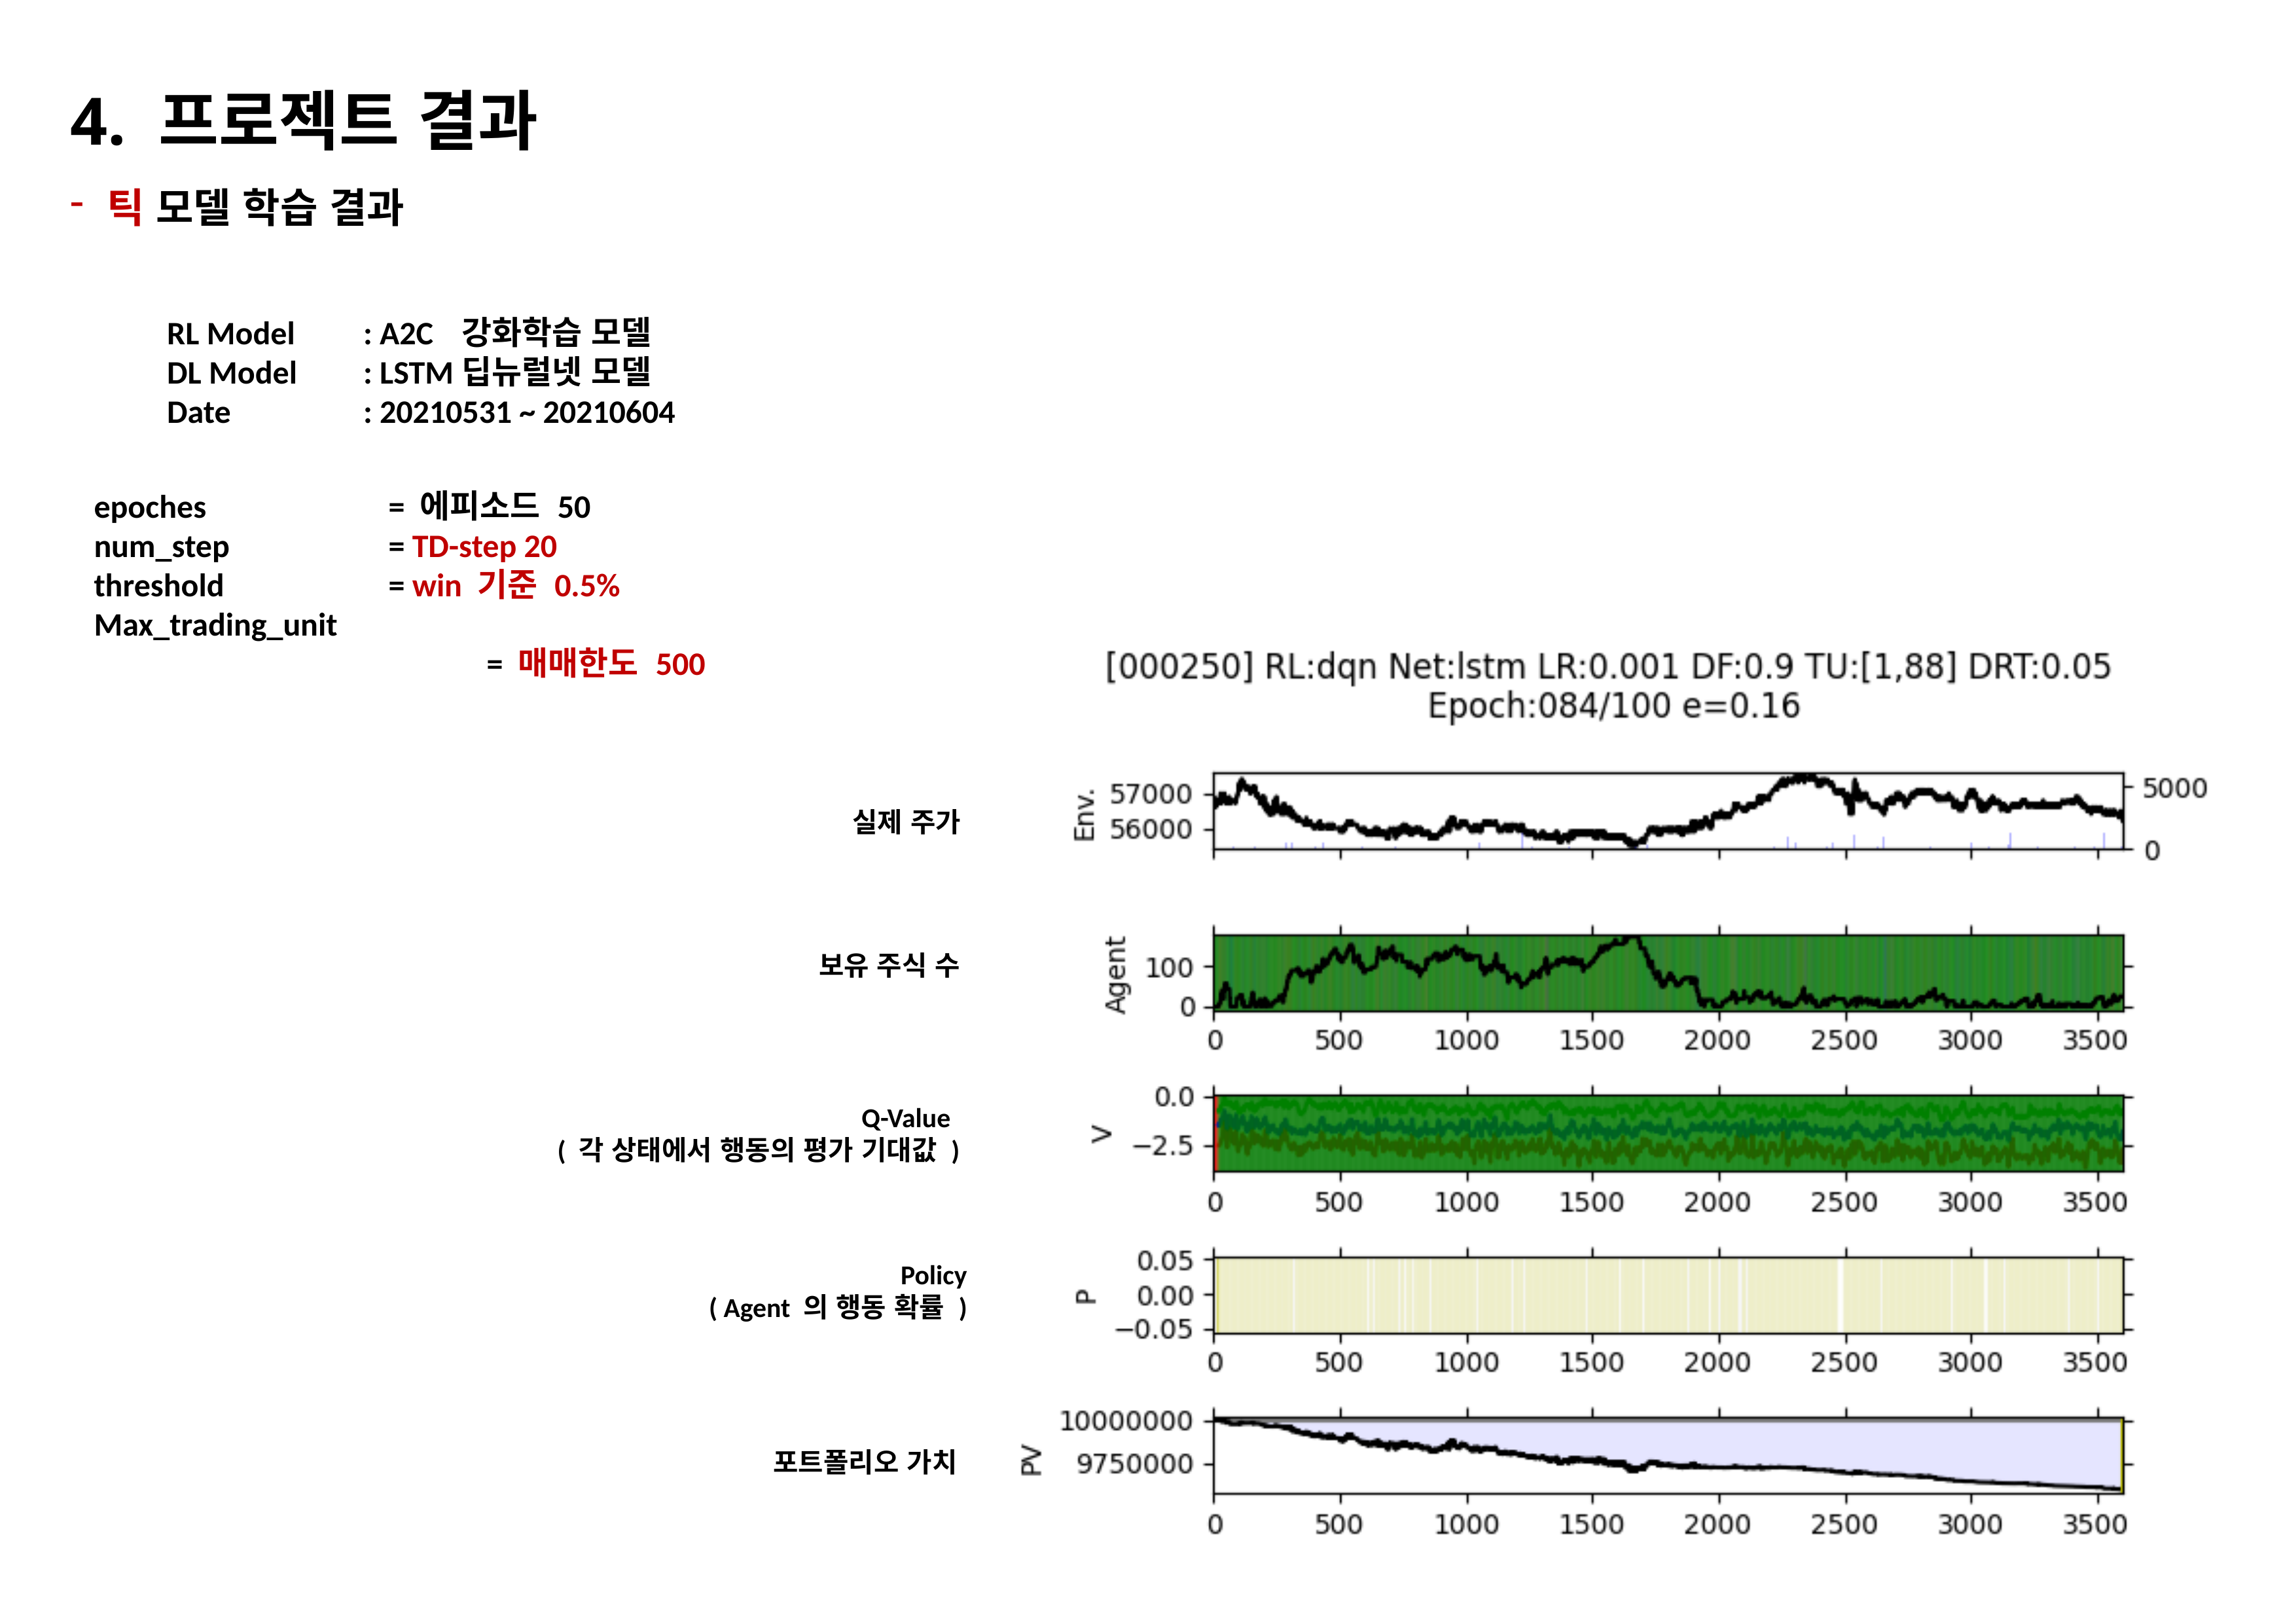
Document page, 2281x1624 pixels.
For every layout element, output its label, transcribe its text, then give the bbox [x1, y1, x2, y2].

text_box 포트폴리오 가치 [763, 1440, 967, 1483]
text_box epoches = 에피소드 50 num_step = TD-step 20 threshold = win 기준 0.5% Max_trading_unit = 매매한도 500 [84, 480, 723, 687]
picture [991, 632, 2240, 1570]
text_box 4. 프로젝트 결과 틱 모델 학습 결과 [60, 54, 1024, 236]
text_box 보유 주식 수 [809, 943, 970, 986]
text_box RL Model : A2C 강화학습 모델 DL Model : LSTM 딥뉴럴넷 모델 Date : 20210531 ~ 20210604 [157, 307, 685, 474]
text_box Policy ( Agent 의 행동 확률 ) [699, 1252, 977, 1328]
text_box Q-Value ( 각 상태에서 행동의 평가 기대값 ) [547, 1095, 969, 1170]
text_box 실제 주가 [842, 800, 971, 843]
